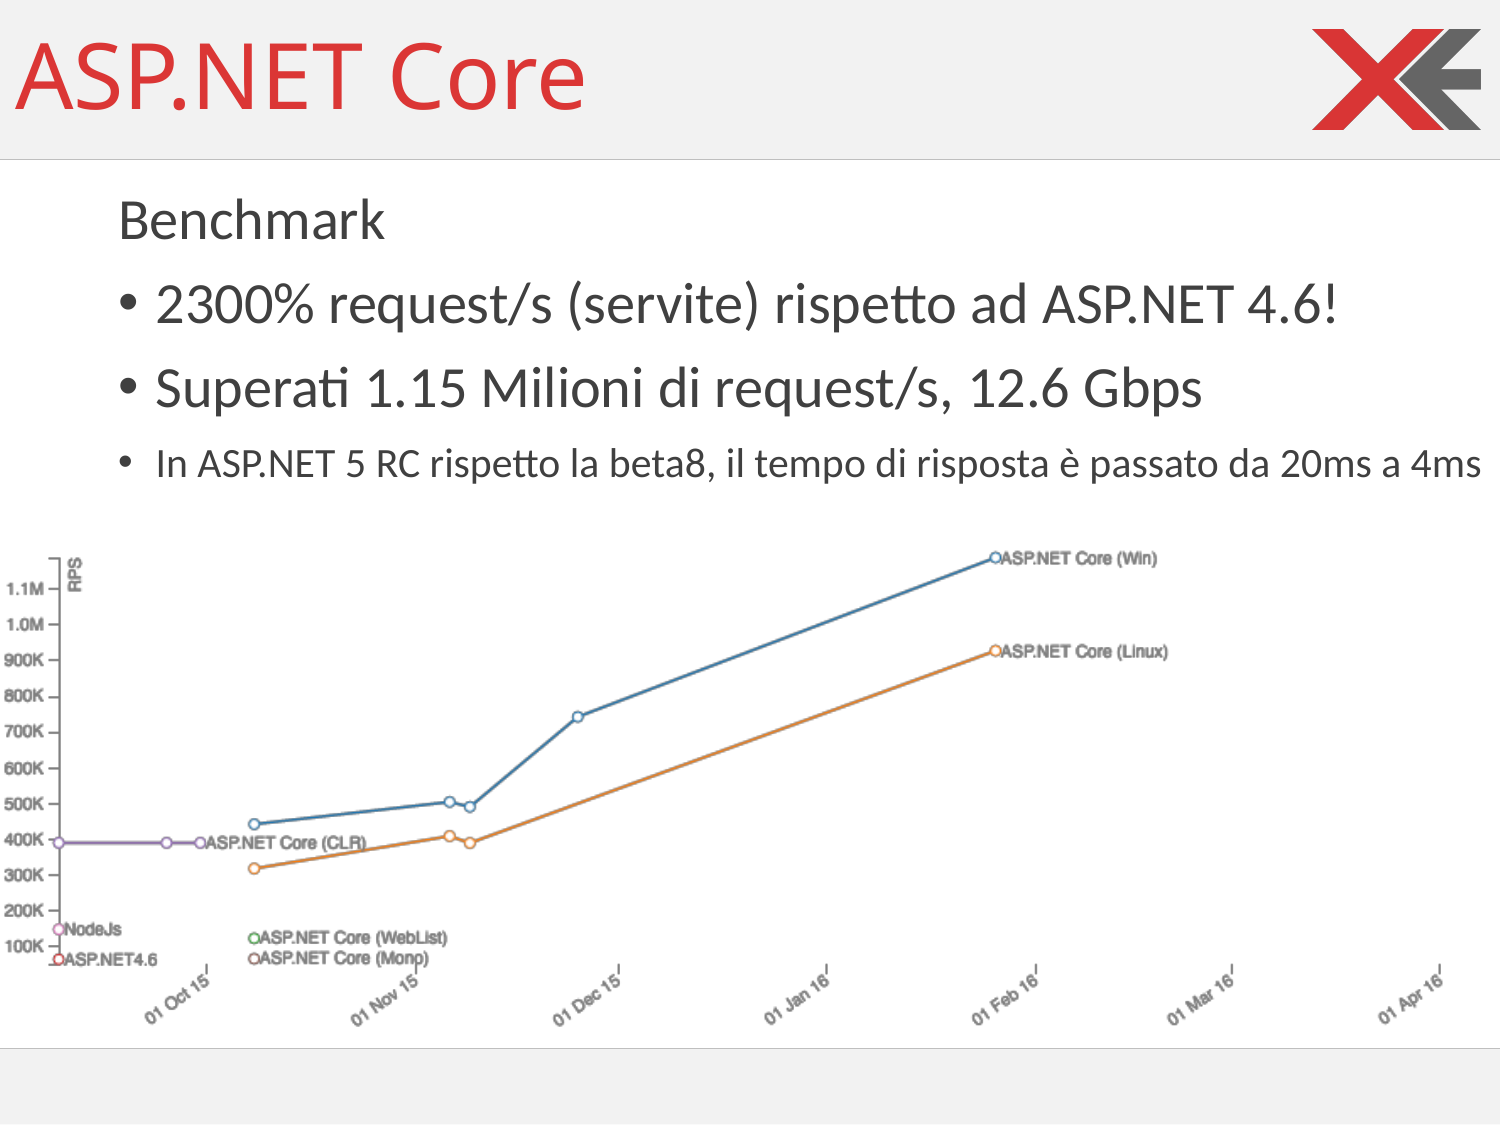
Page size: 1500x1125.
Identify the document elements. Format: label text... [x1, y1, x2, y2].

title ASP.NET Core [0, 6, 1294, 153]
list Benchmark 2300% request/s (servite) rispetto ad ASP.NET 4.6! Superati 1.15 Milioni di request/s, 12.6 Gbps In ASP.NET 5 RC rispetto la beta8, il tempo di risposta è passato da 20ms a 4ms [103, 182, 1500, 541]
picture [1312, 29, 1481, 130]
picture [0, 541, 1500, 1049]
